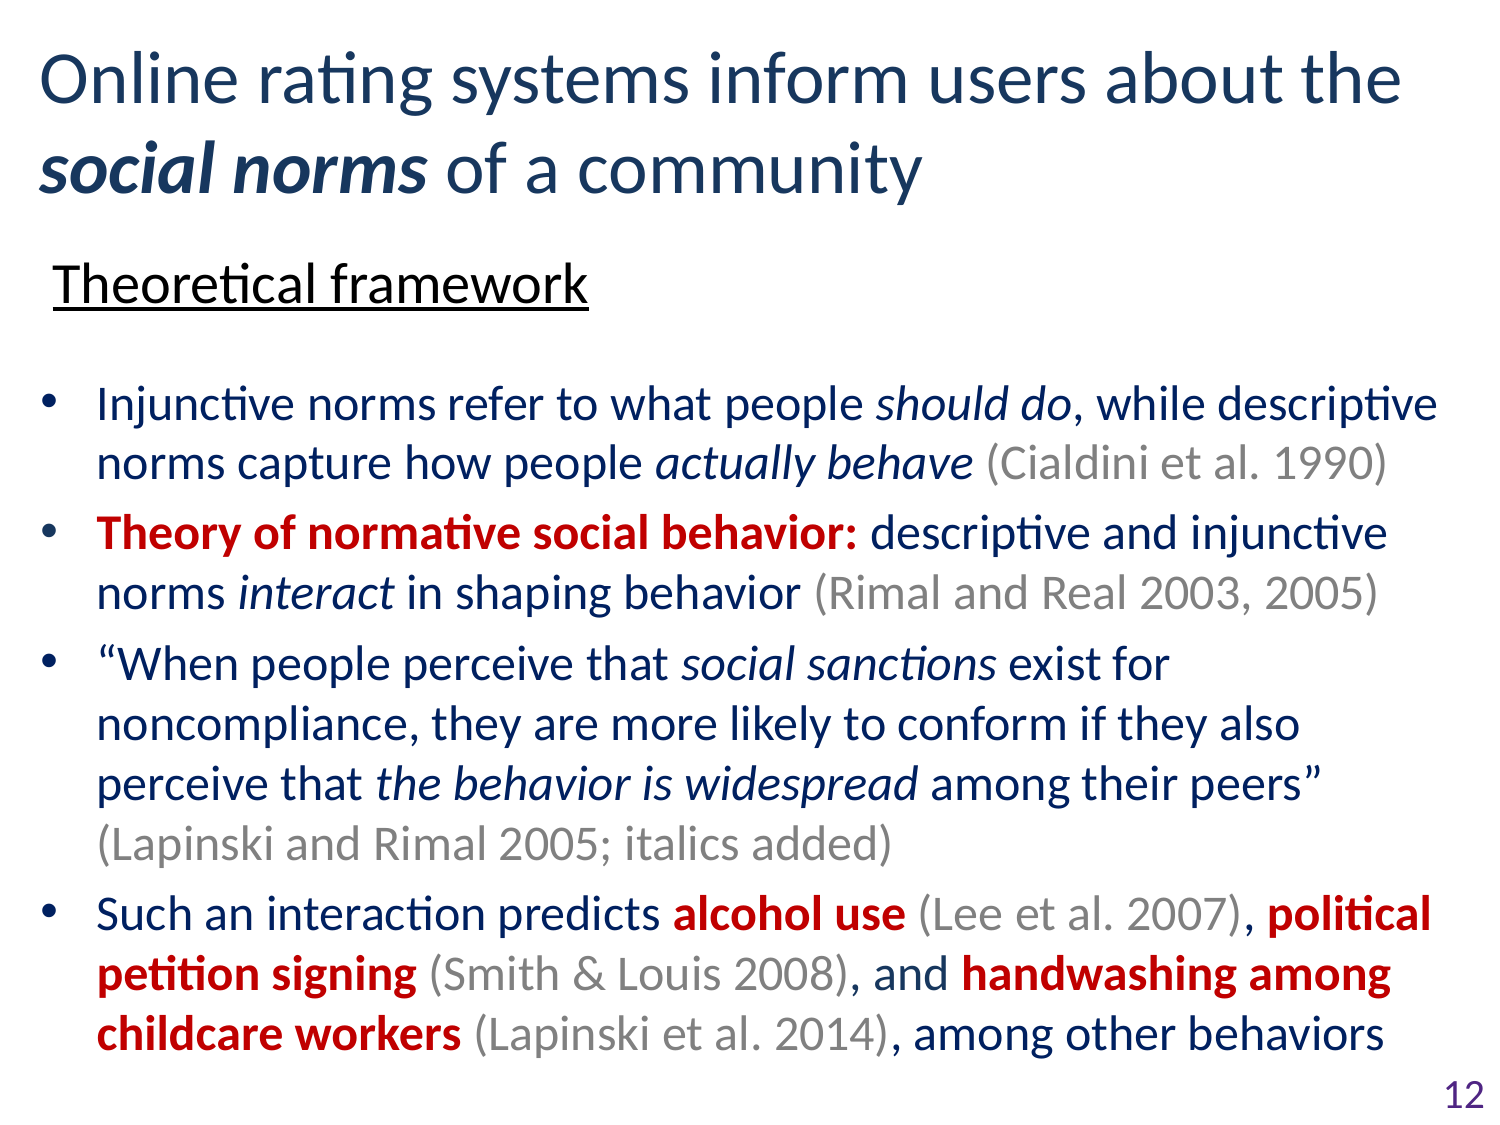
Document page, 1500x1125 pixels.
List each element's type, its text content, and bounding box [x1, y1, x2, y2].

title Online rating systems inform users about the social norms of a community [24, 24, 1488, 213]
text_box Theoretical framework [37, 237, 1413, 362]
text_box 12 [1400, 1059, 1500, 1125]
text_box Injunctive norms refer to what people should do, while descriptive norms capture how people actually behave (Cialdini et al. 1990) Theory of normative social behavior: descriptive and injunctive norms interact in shaping behavior (Rimal and Real 2003, 2005) “When people perceive that social sanctions exist for noncompliance, they are more likely to conform if they also perceive that the behavior is widespread among their peers” (Lapinski and Rimal 2005; italics added) Such an interaction predicts alcohol use (Lee et al. 2007), political petition signing (Smith & Louis 2008), and handwashing among childcare workers (Lapinski et al. 2014), among other behaviors [25, 362, 1488, 1075]
